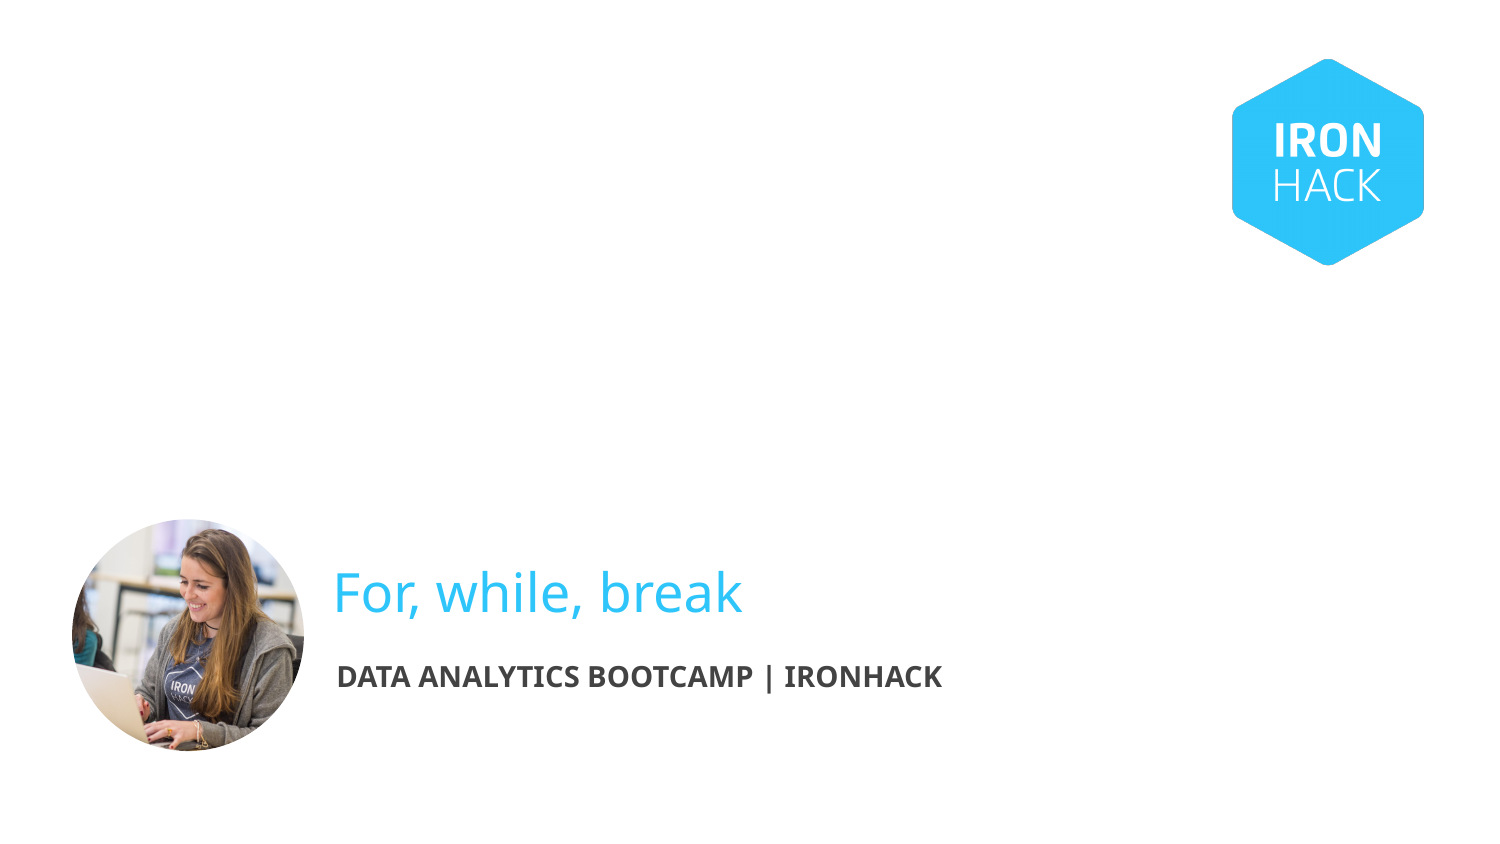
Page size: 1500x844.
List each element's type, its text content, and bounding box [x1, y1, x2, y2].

picture [1191, 25, 1465, 299]
title DATA ANALYTICS BOOTCAMP | IRONHACK [321, 643, 1260, 709]
picture [71, 519, 305, 752]
title For, while, break [317, 533, 1074, 641]
